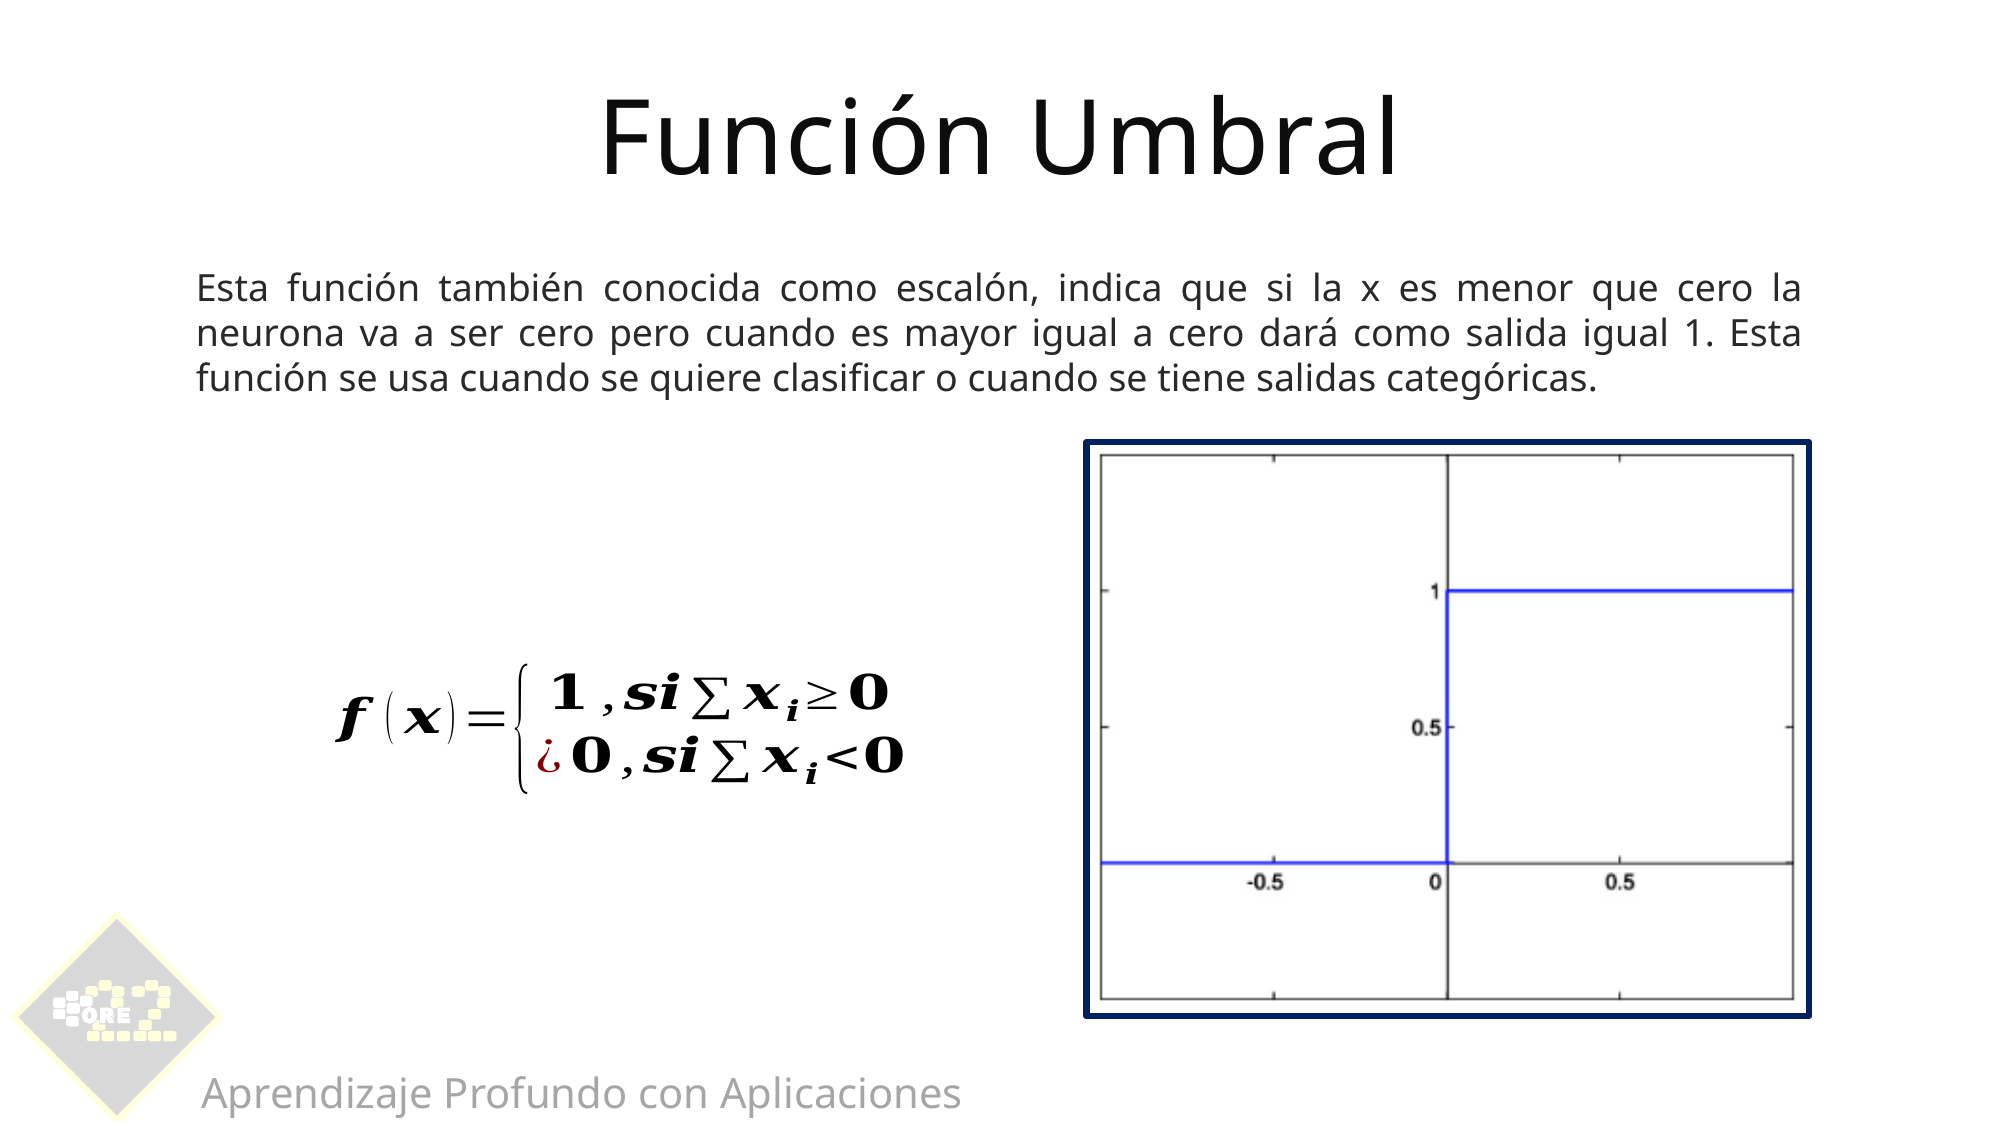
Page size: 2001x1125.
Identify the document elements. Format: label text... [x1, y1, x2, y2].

text_box Esta función también conocida como escalón, indica que si la x es menor que cero la neurona va a ser cero pero cuando es mayor igual a cero dará como salida igual 1. Esta función se usa cuando se quiere clasificar o cuando se tiene salidas categóricas. [181, 257, 1819, 407]
picture [1089, 444, 1807, 1014]
text_box Aprendizaje Profundo con Aplicaciones [234, 1059, 1090, 1125]
text_box Función Umbral [193, 87, 1806, 182]
picture [0, 910, 228, 1125]
